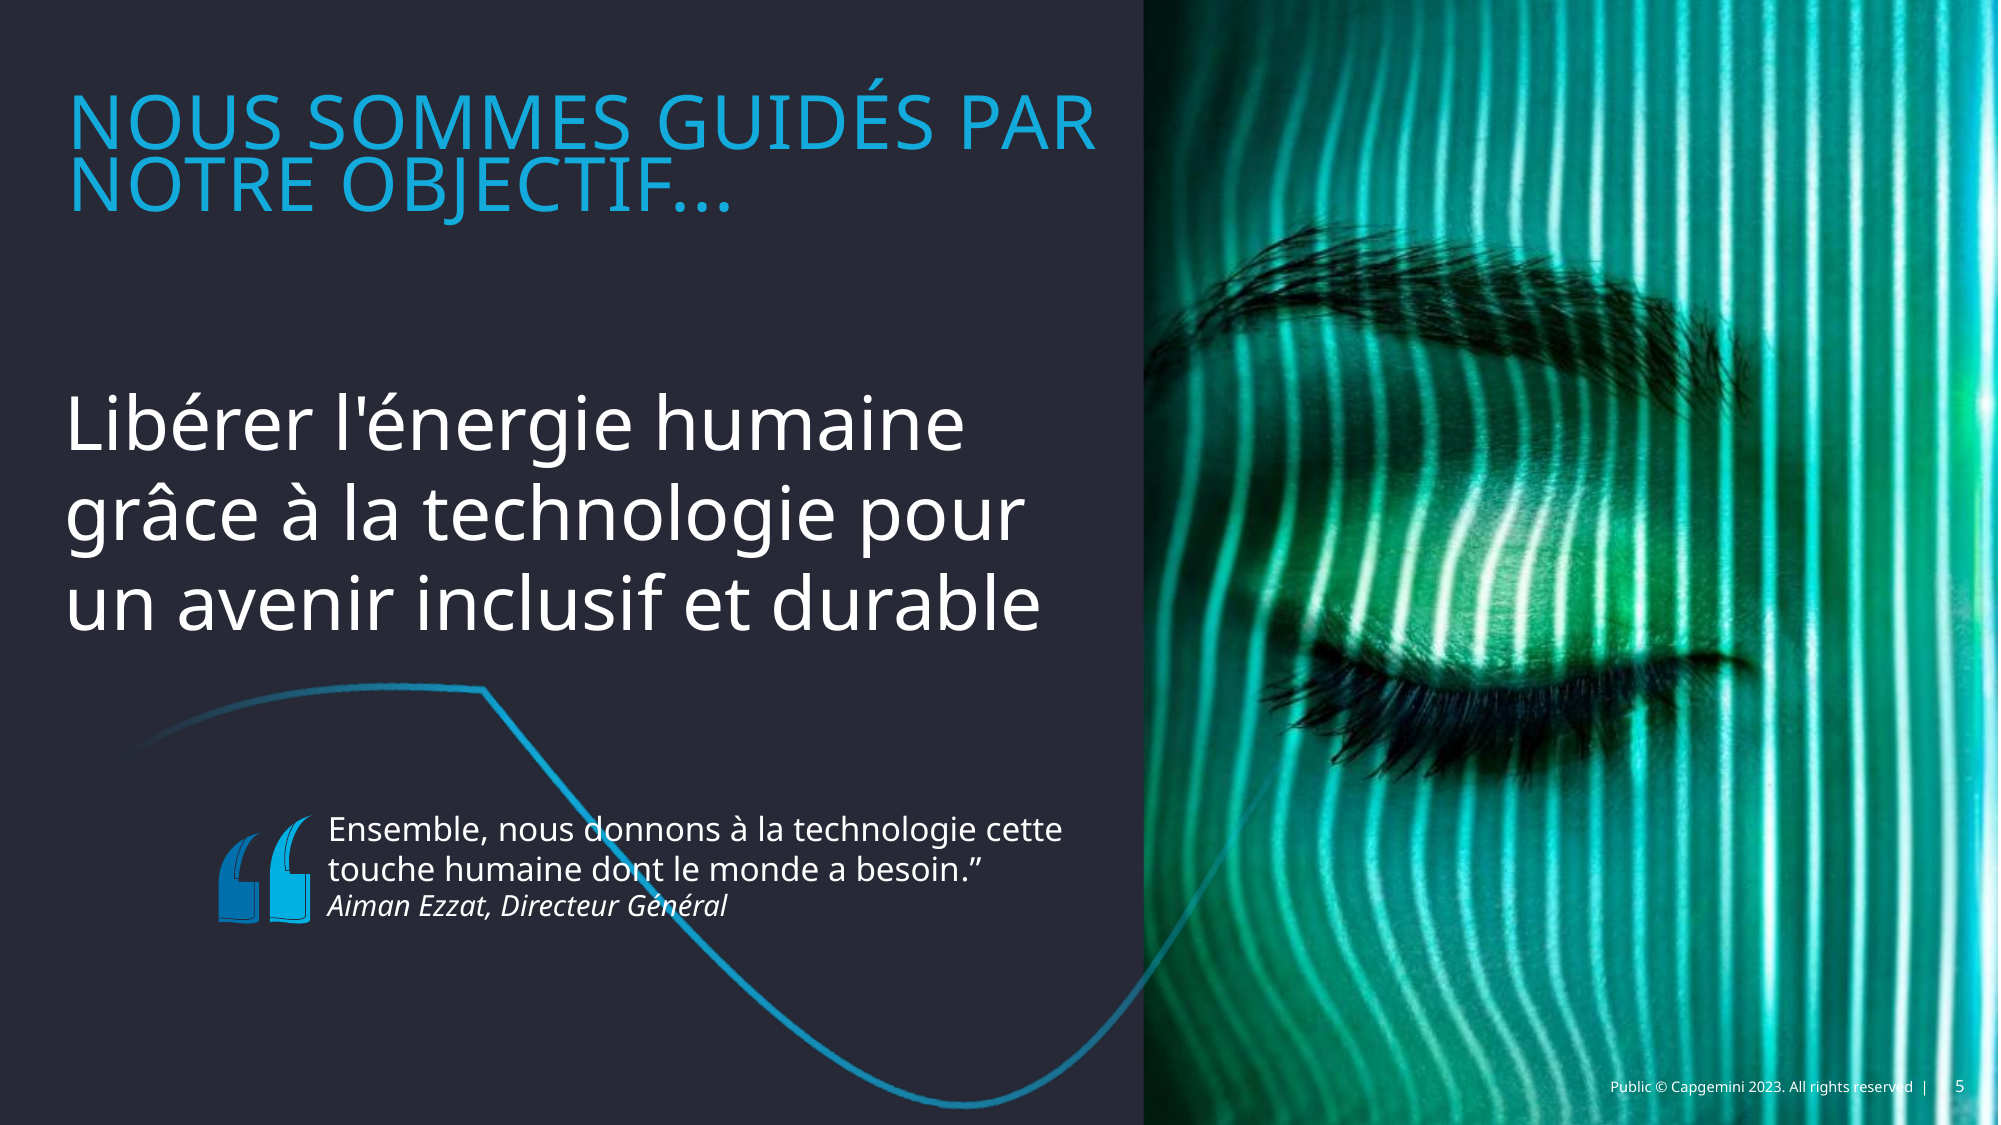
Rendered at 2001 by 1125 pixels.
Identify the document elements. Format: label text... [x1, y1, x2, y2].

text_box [214, 811, 313, 924]
title NOUS SOMMES GUIDÉS PAR NOTRE OBJECTIF... [66, 101, 1102, 259]
picture [0, 0, 1998, 1125]
text_box [0, 0, 1141, 259]
